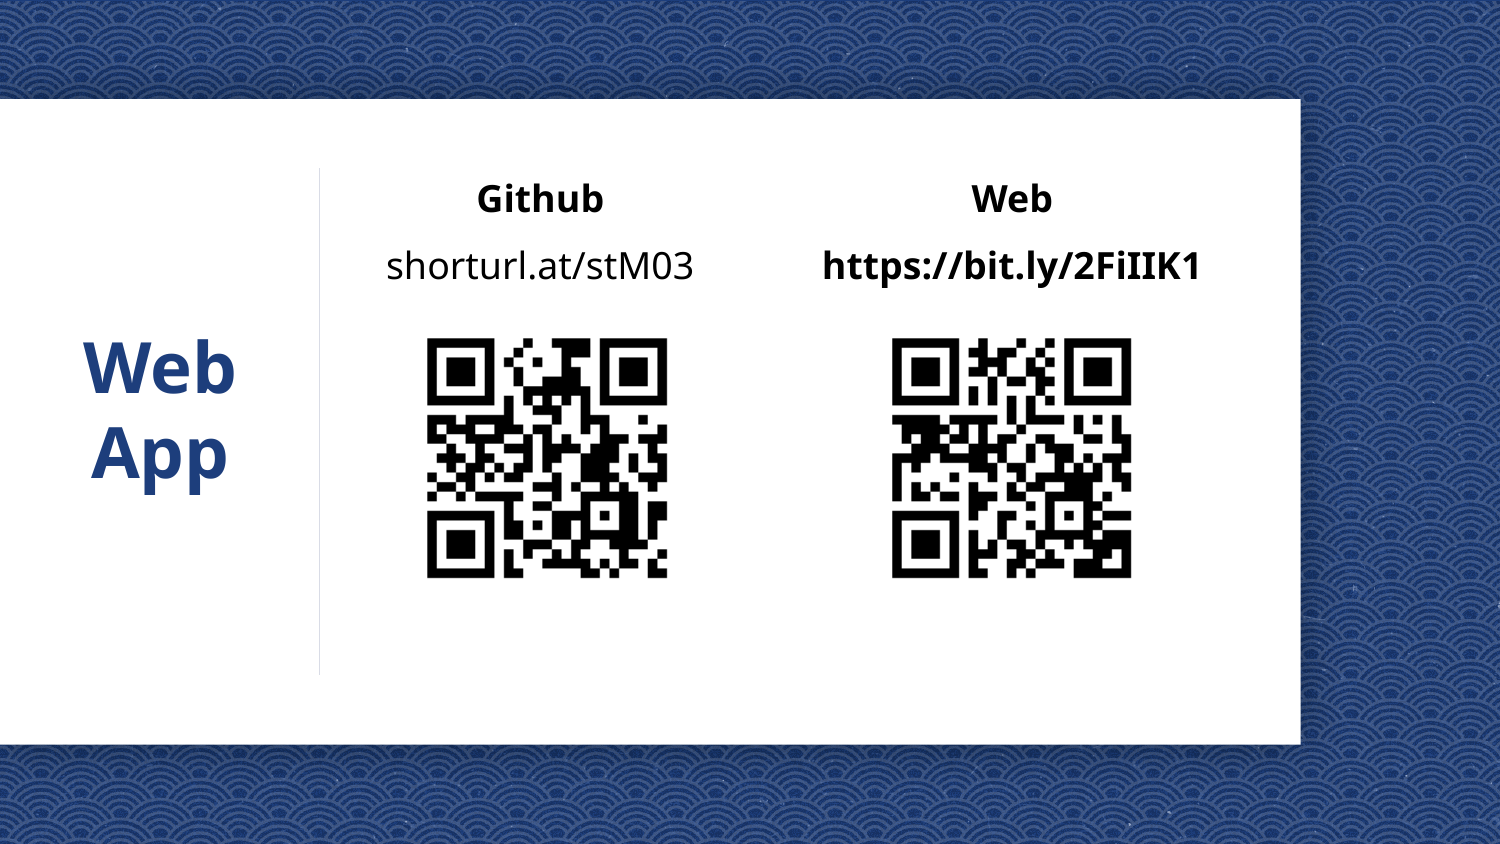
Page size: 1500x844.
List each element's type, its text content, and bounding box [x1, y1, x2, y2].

list Web https://bit.ly/2FiIIK1 [810, 168, 1215, 676]
picture [411, 322, 685, 596]
picture [875, 322, 1149, 596]
picture [0, 1, 1500, 844]
title Web App [14, 322, 307, 522]
list Github shorturl.at/stM03 [337, 168, 743, 676]
